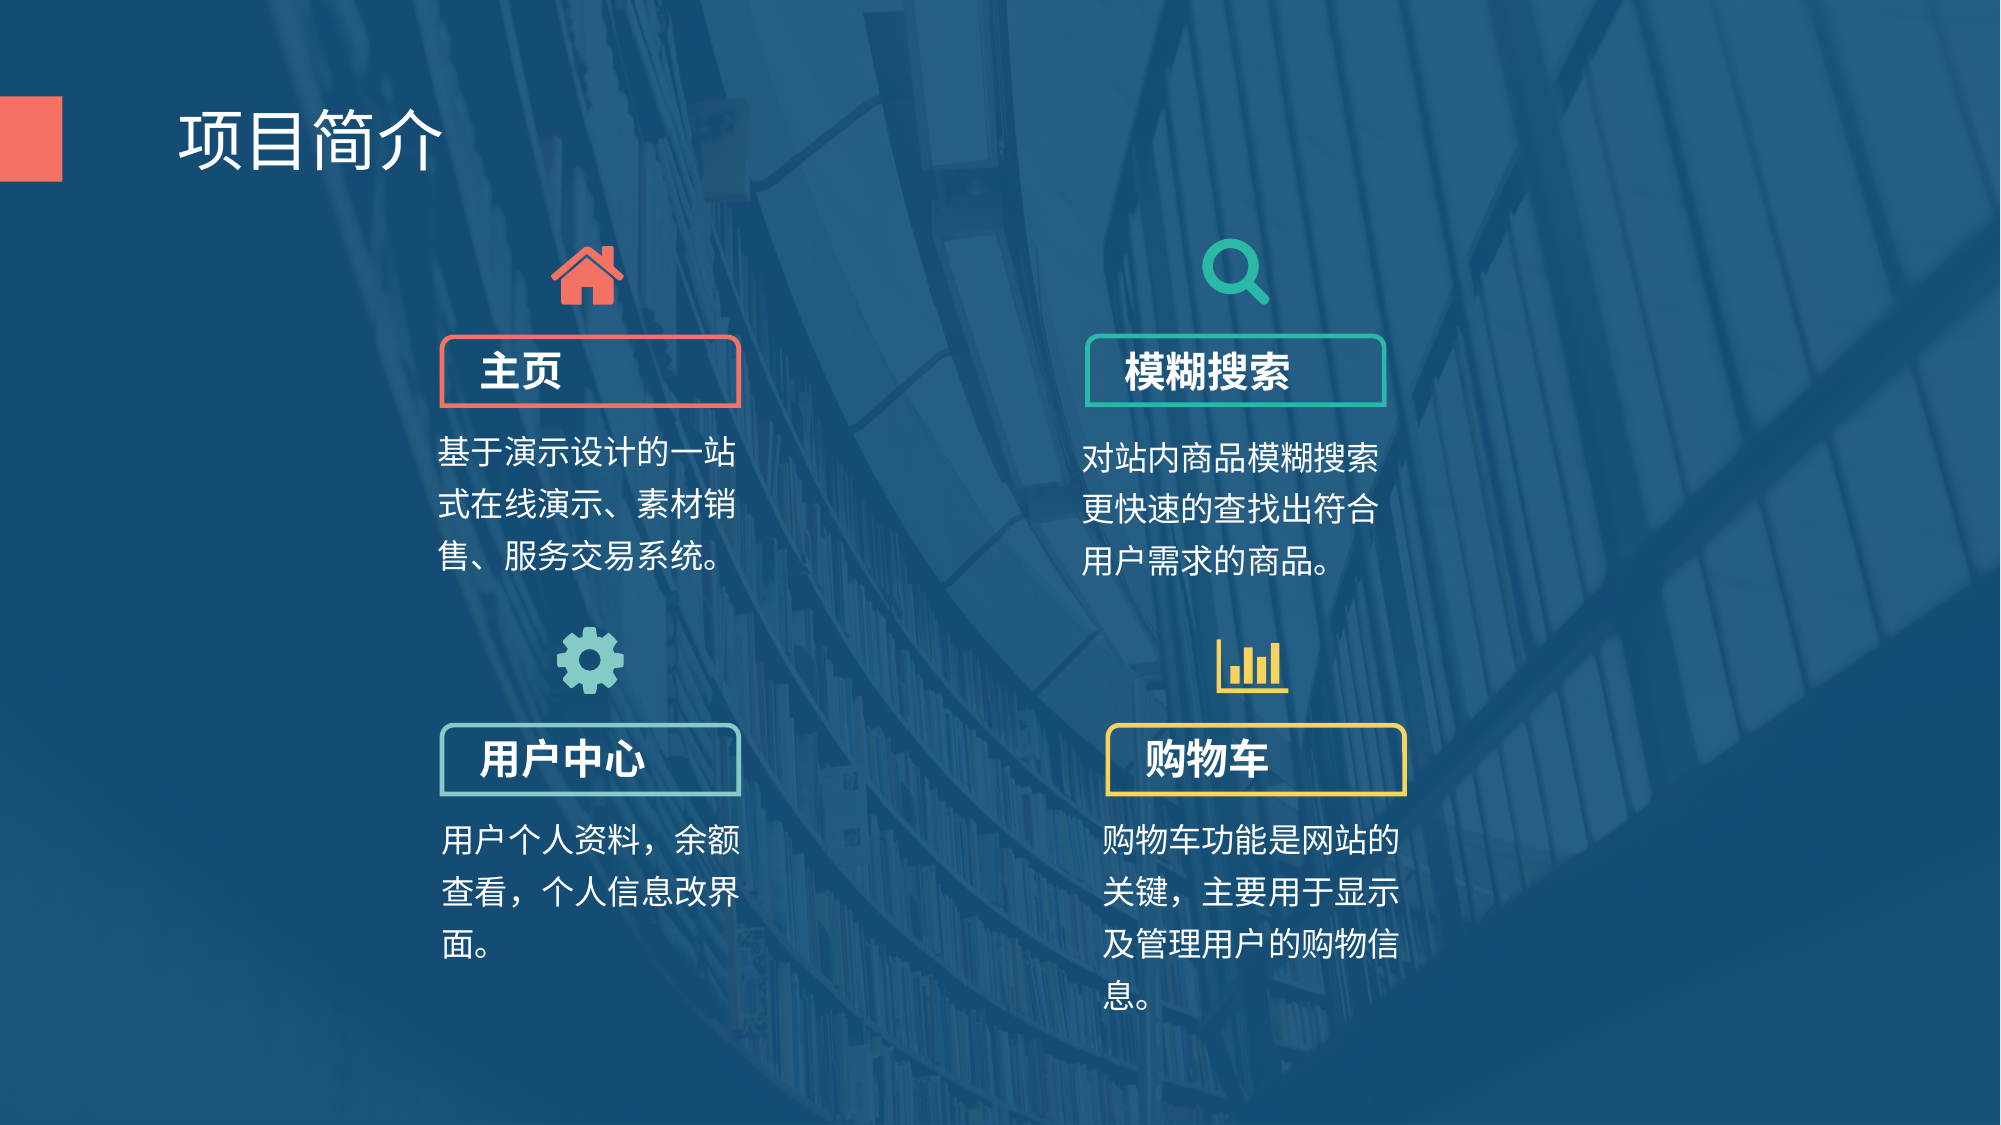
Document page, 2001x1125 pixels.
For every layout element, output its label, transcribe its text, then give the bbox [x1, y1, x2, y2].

text_box 用户中心 [464, 795, 720, 799]
text_box [1106, 724, 1406, 796]
text_box 对站内商品模糊搜索更快速的查找出符合用户需求的商品。 [1066, 417, 1407, 588]
text_box [551, 246, 624, 305]
text_box [1086, 334, 1386, 406]
text_box 购物车 [1130, 796, 1386, 800]
text_box 购物车功能是网站的关键，主要用于显示及管理用户的购物信息。 [1087, 800, 1428, 1023]
text_box 基于演示设计的一站式在线演示、素材销售、服务交易系统。 [423, 411, 764, 583]
text_box [440, 335, 740, 407]
picture [0, 0, 2001, 1125]
text_box [440, 724, 740, 795]
text_box [1216, 639, 1289, 694]
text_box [0, 96, 444, 182]
text_box [1202, 238, 1270, 305]
text_box 用户个人资料，余额查看，个人信息改界面。 [427, 799, 768, 971]
text_box [557, 627, 624, 694]
